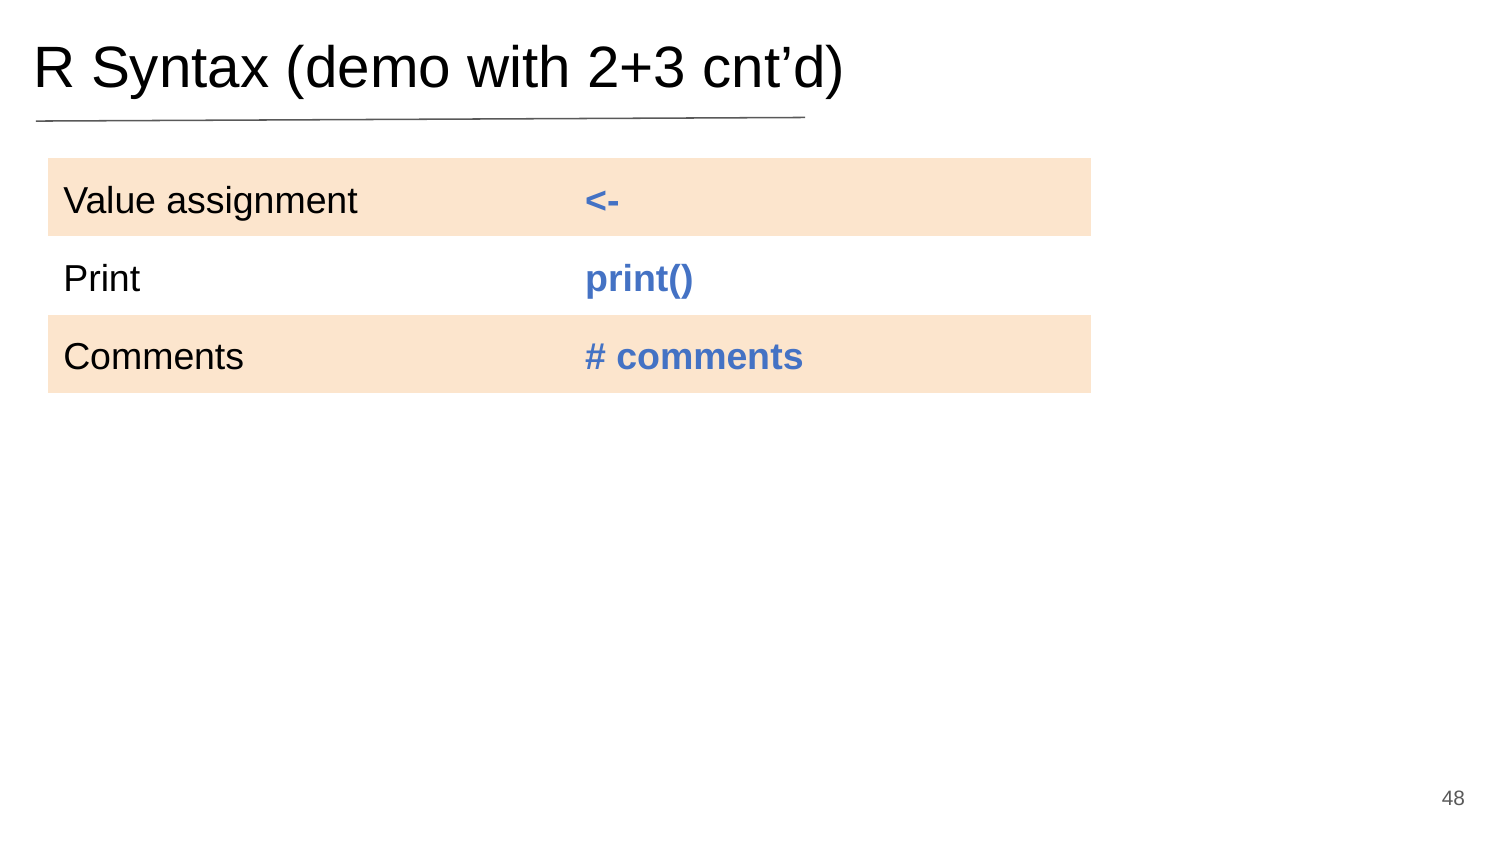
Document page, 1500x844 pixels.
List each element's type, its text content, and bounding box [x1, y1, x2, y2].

table_cell Comments [48, 315, 570, 393]
title R Syntax (demo with 2+3 cnt’d) [18, 14, 1416, 109]
table_cell Print [48, 236, 570, 315]
slide_number ‹#› [1389, 764, 1480, 830]
table_cell # comments [570, 315, 1091, 393]
table_header Value assignment [48, 158, 570, 236]
table_header <- [570, 158, 1091, 236]
table_cell print() [570, 236, 1091, 315]
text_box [35, 117, 806, 122]
